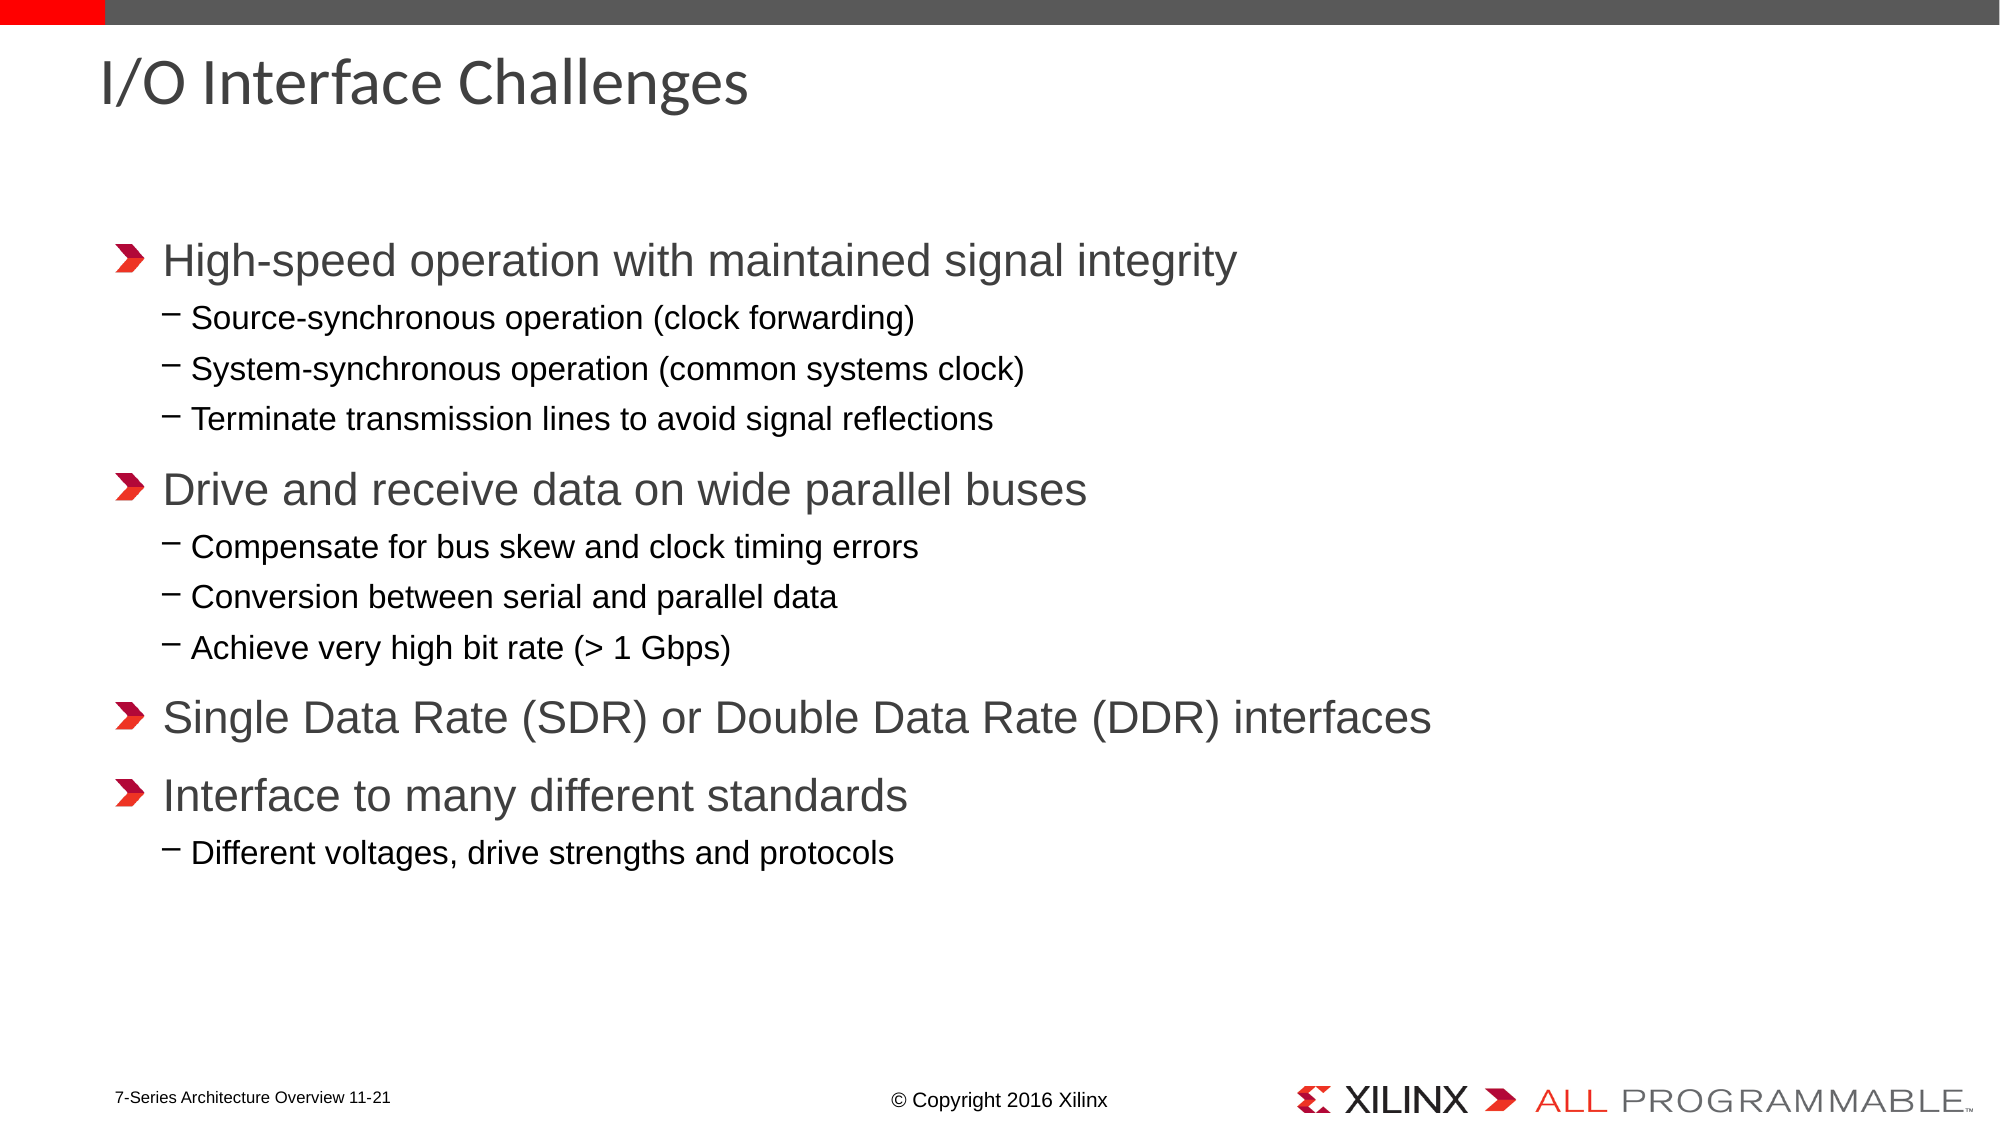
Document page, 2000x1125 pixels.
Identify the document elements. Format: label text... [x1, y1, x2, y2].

title I/O Interface Challenges [99, 34, 1900, 122]
footer © Copyright 2016 Xilinx [683, 1079, 1317, 1120]
picture [114, 701, 145, 730]
picture [114, 243, 145, 273]
slide_number 7-Series Architecture Overview 11-21 [99, 1078, 444, 1120]
picture [114, 472, 145, 501]
picture [1317, 1086, 1973, 1113]
picture [114, 778, 145, 807]
list High-speed operation with maintained signal integrity Source-synchronous operation (clock forwarding) System-synchronous operation (common systems clock) Terminate transmission lines to avoid signal reflections Drive and receive data on wide parallel buses Compensate for bus skew and clock timing errors Conversion between serial and parallel data Achieve very high bit rate (> 1 Gbps) Single Data Rate (SDR) or Double Data Rate (DDR) interfaces Interface to many different standards Different voltages, drive strengths and protocols [99, 217, 1901, 918]
